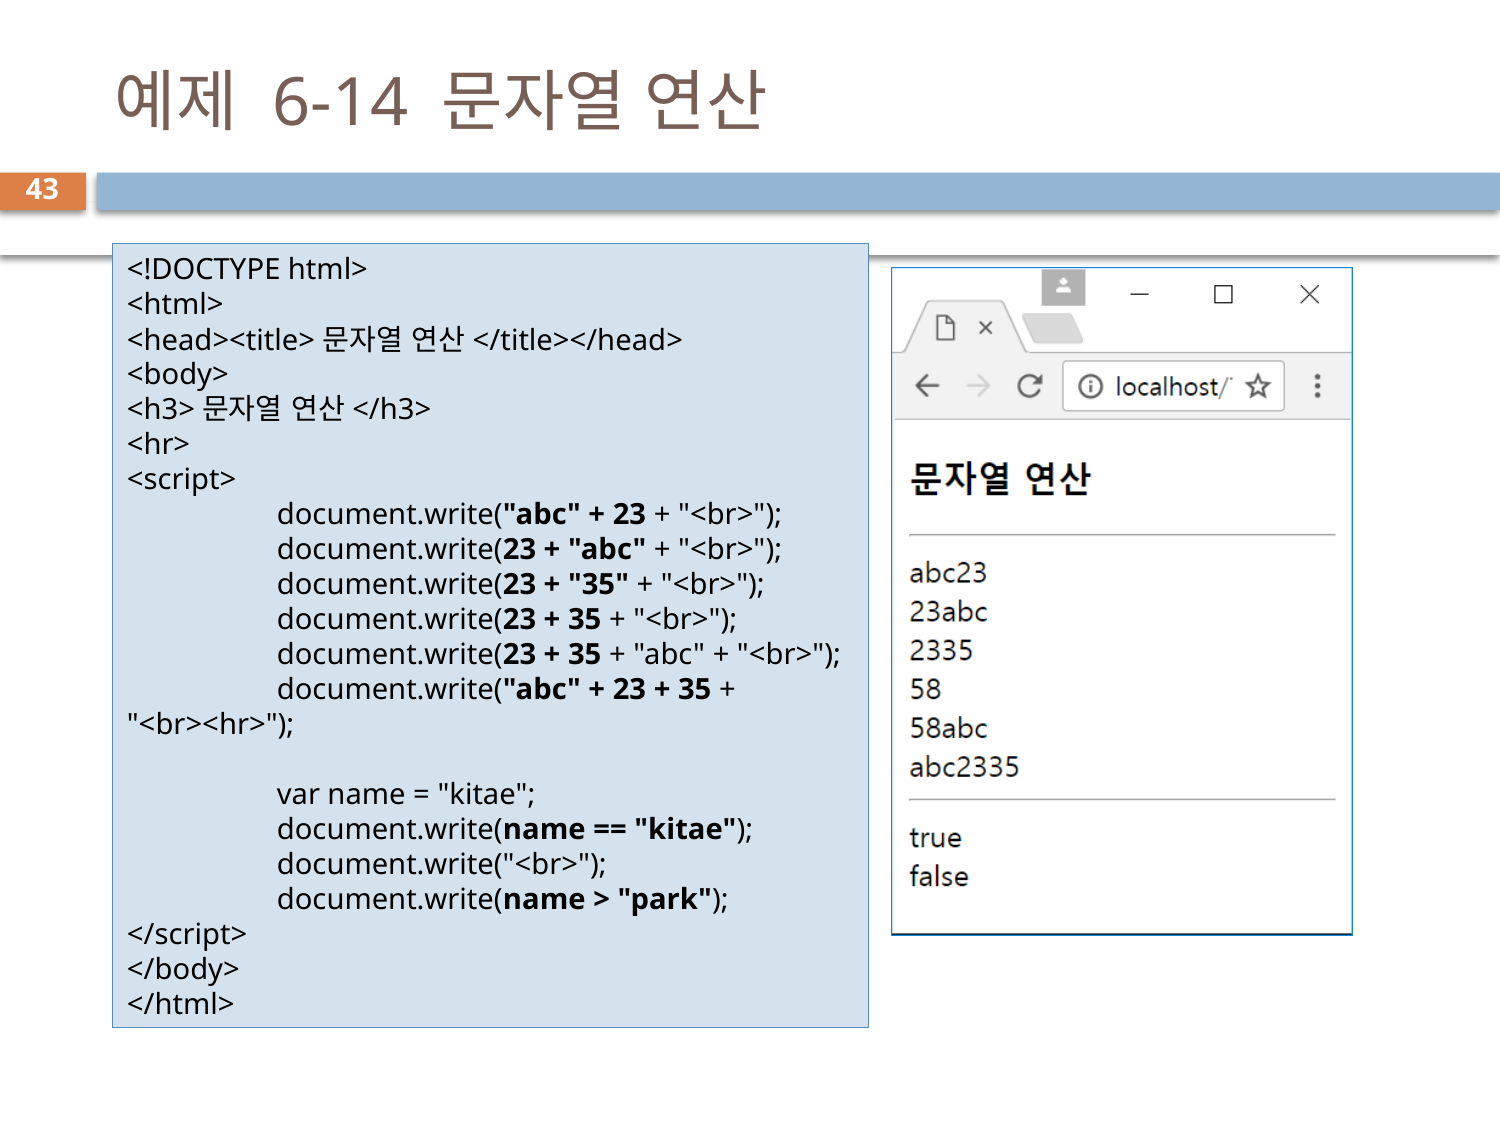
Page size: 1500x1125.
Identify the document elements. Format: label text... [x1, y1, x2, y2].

title 예제 6-14 문자열 연산 [99, 37, 1438, 161]
text_box <!DOCTYPE html> <html> <head><title>문자열 연산</title></head> <body> <h3>문자열 연산</h3> <hr> <script> document.write("abc" + 23 + "<br>"); document.write(23 + "abc" + "<br>"); document.write(23 + "35" + "<br>"); document.write(23 + 35 + "<br>"); document.write(23 + 35 + "abc" + "<br>"); document.write("abc" + 23 + 35 + "<br><hr>"); var name = "kitae"; document.write(name == "kitae"); document.write("<br>"); document.write(name > "park"); </script> </body> </html> [112, 243, 869, 1028]
slide_number 43 [0, 170, 87, 211]
picture [891, 266, 1353, 936]
